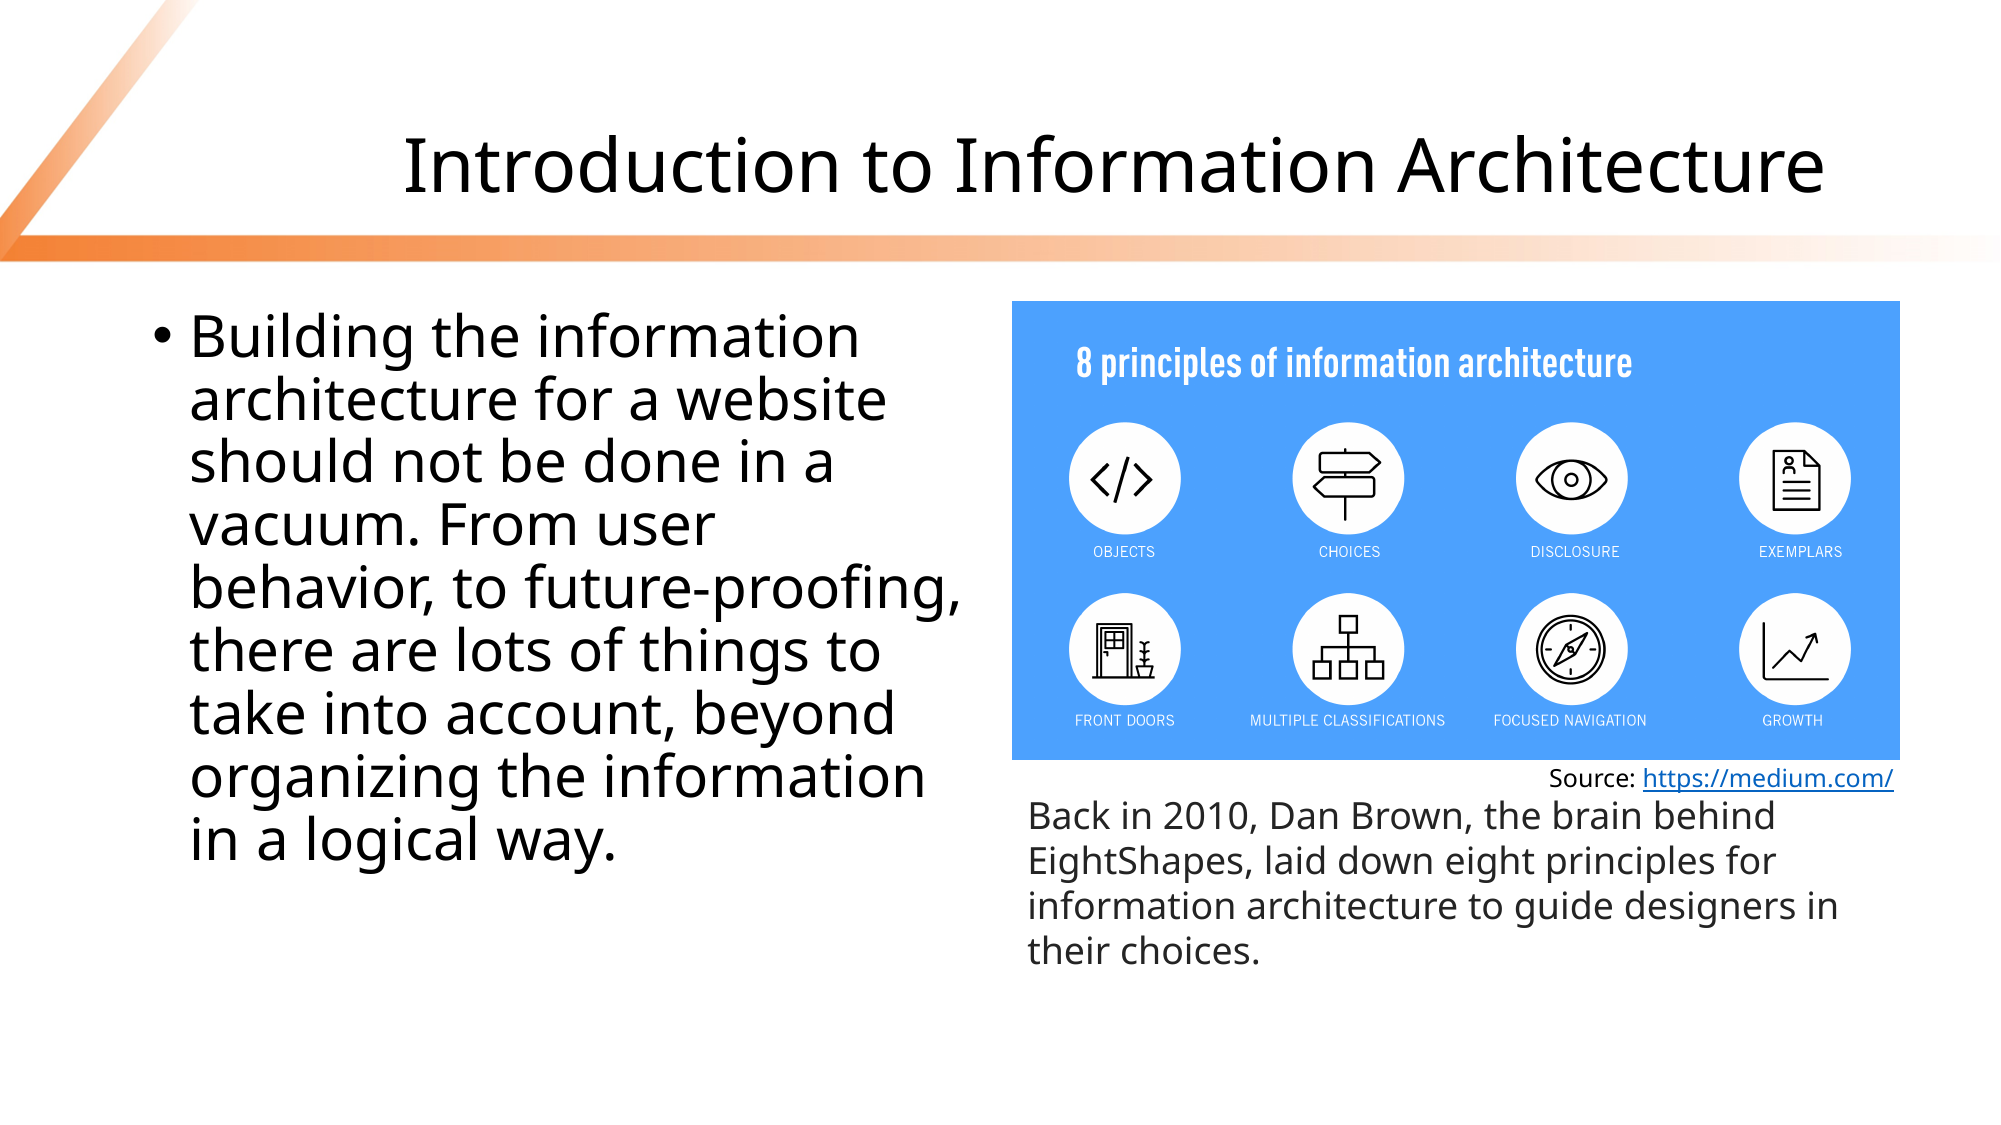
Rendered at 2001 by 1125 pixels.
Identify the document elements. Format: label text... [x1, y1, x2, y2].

text_box Back in 2010, Dan Brown, the brain behind EightShapes, laid down eight principles for information architecture to guide designers in their choices. [1012, 784, 1875, 979]
title Introduction to Information Architecture [137, 59, 1863, 278]
list Building the information architecture for a website should not be done in a vacuum. From user behavior, to future-proofing, there are lots of things to take into account, beyond organizing the information in a logical way. [137, 299, 988, 1014]
text_box Source: https://medium.com/ [1534, 755, 1909, 834]
picture [0, 0, 2000, 1125]
